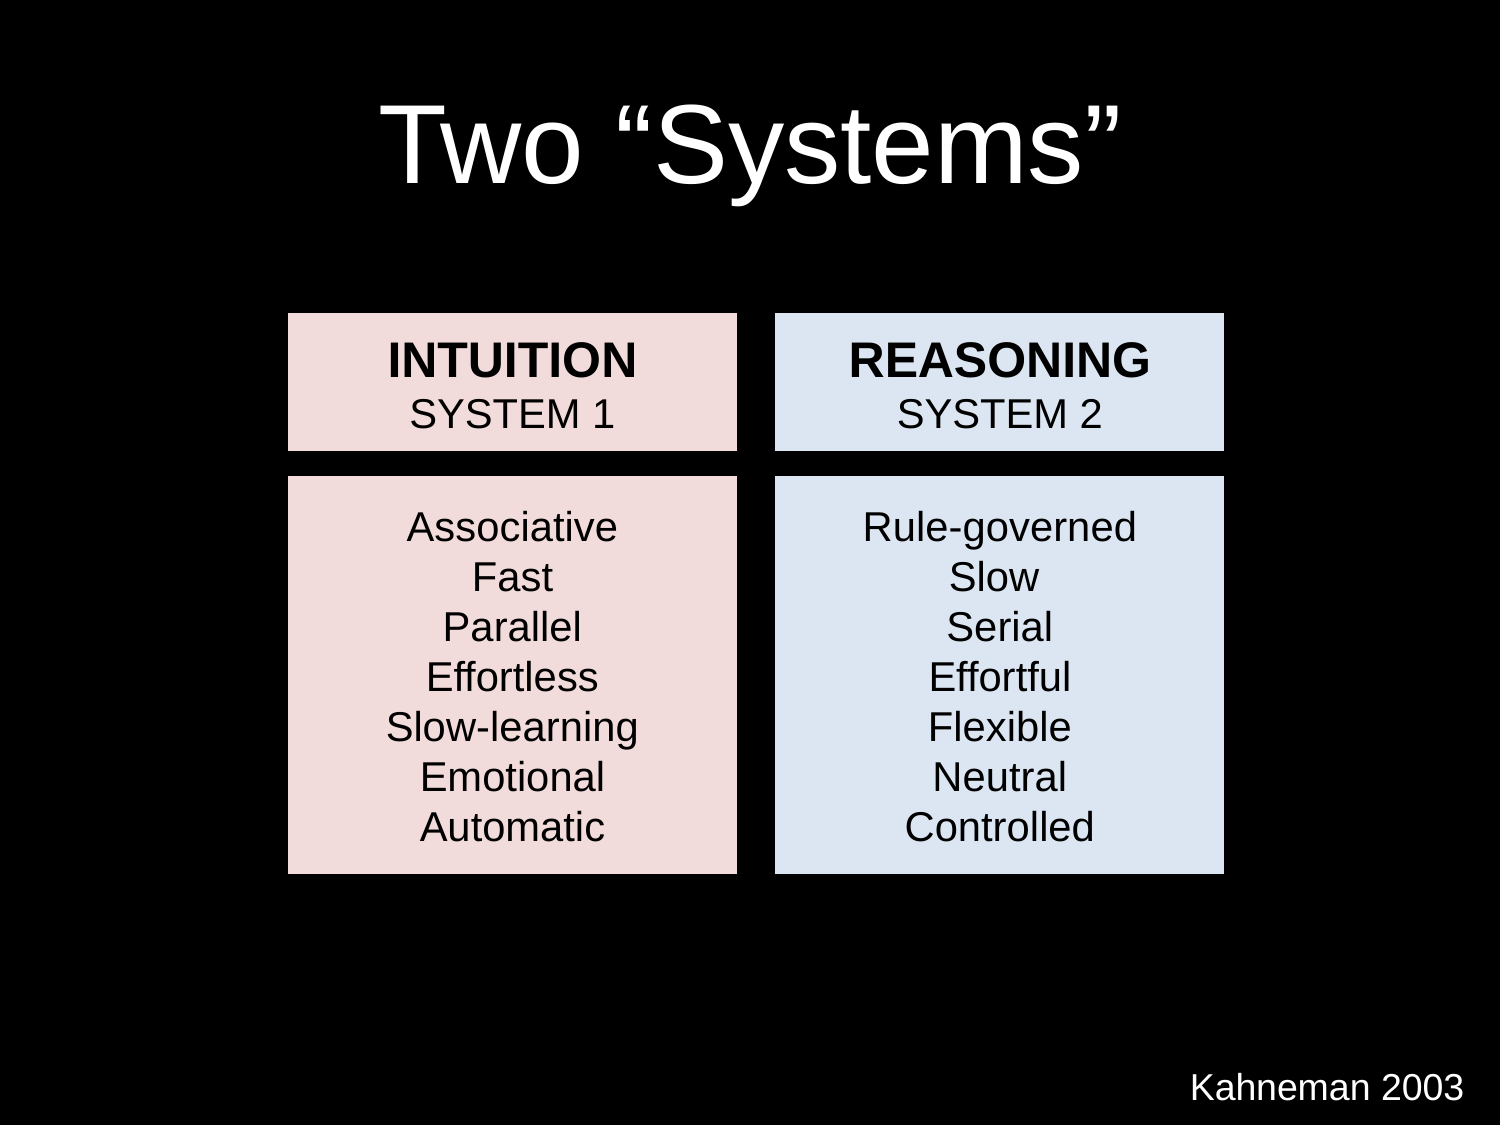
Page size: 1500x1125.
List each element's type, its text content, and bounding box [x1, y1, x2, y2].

text_box Associative Fast Parallel Effortless Slow-learning Emotional Automatic [287, 474, 738, 875]
text_box REASONING SYSTEM 2 [774, 312, 1225, 452]
text_box INTUITION SYSTEM 1 [287, 312, 738, 452]
title Two “Systems” [74, 44, 1426, 233]
text_box Rule-governed Slow Serial Effortful Flexible Neutral Controlled [774, 474, 1225, 875]
text_box Kahneman 2003 [1175, 1055, 1484, 1115]
